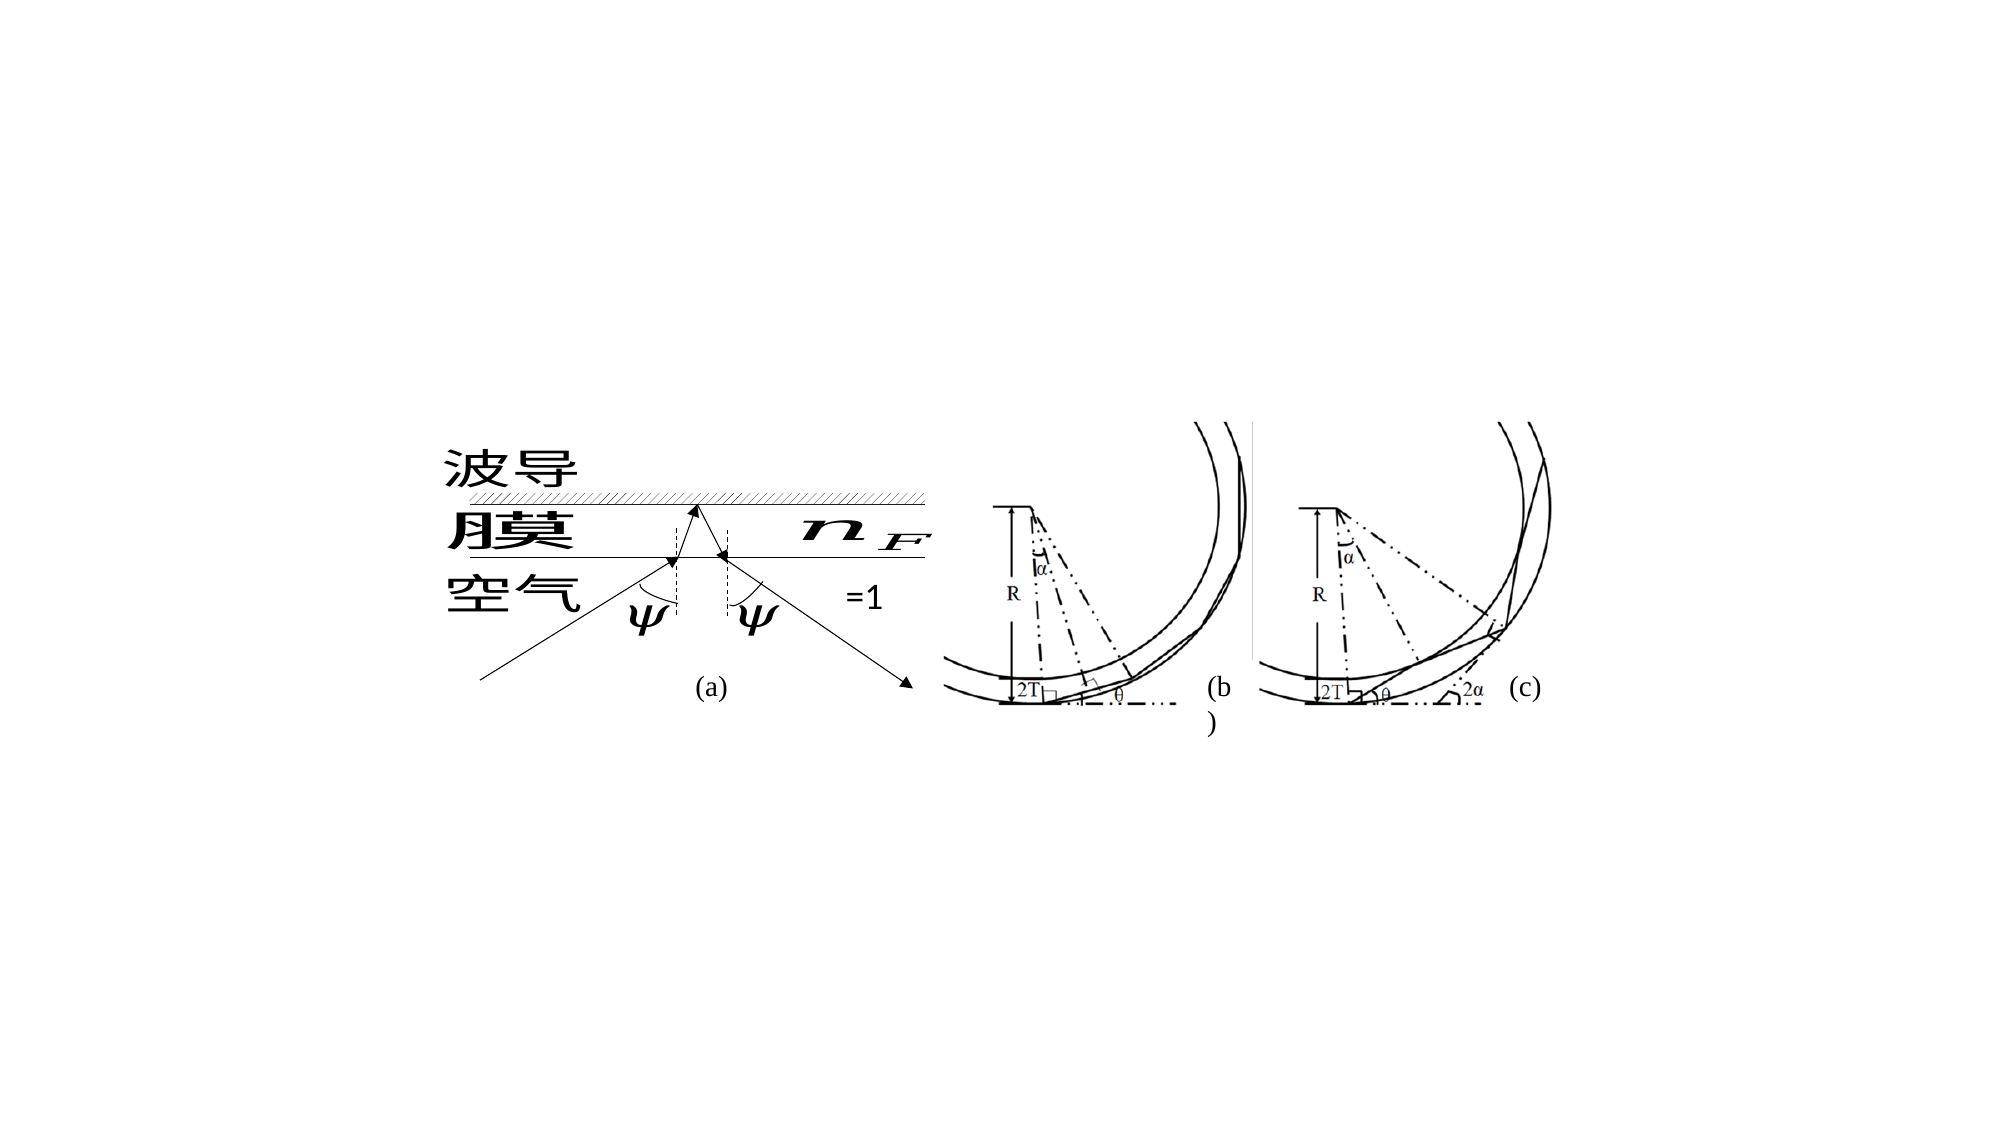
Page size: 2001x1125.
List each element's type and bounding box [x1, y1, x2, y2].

text_box [441, 421, 1558, 711]
